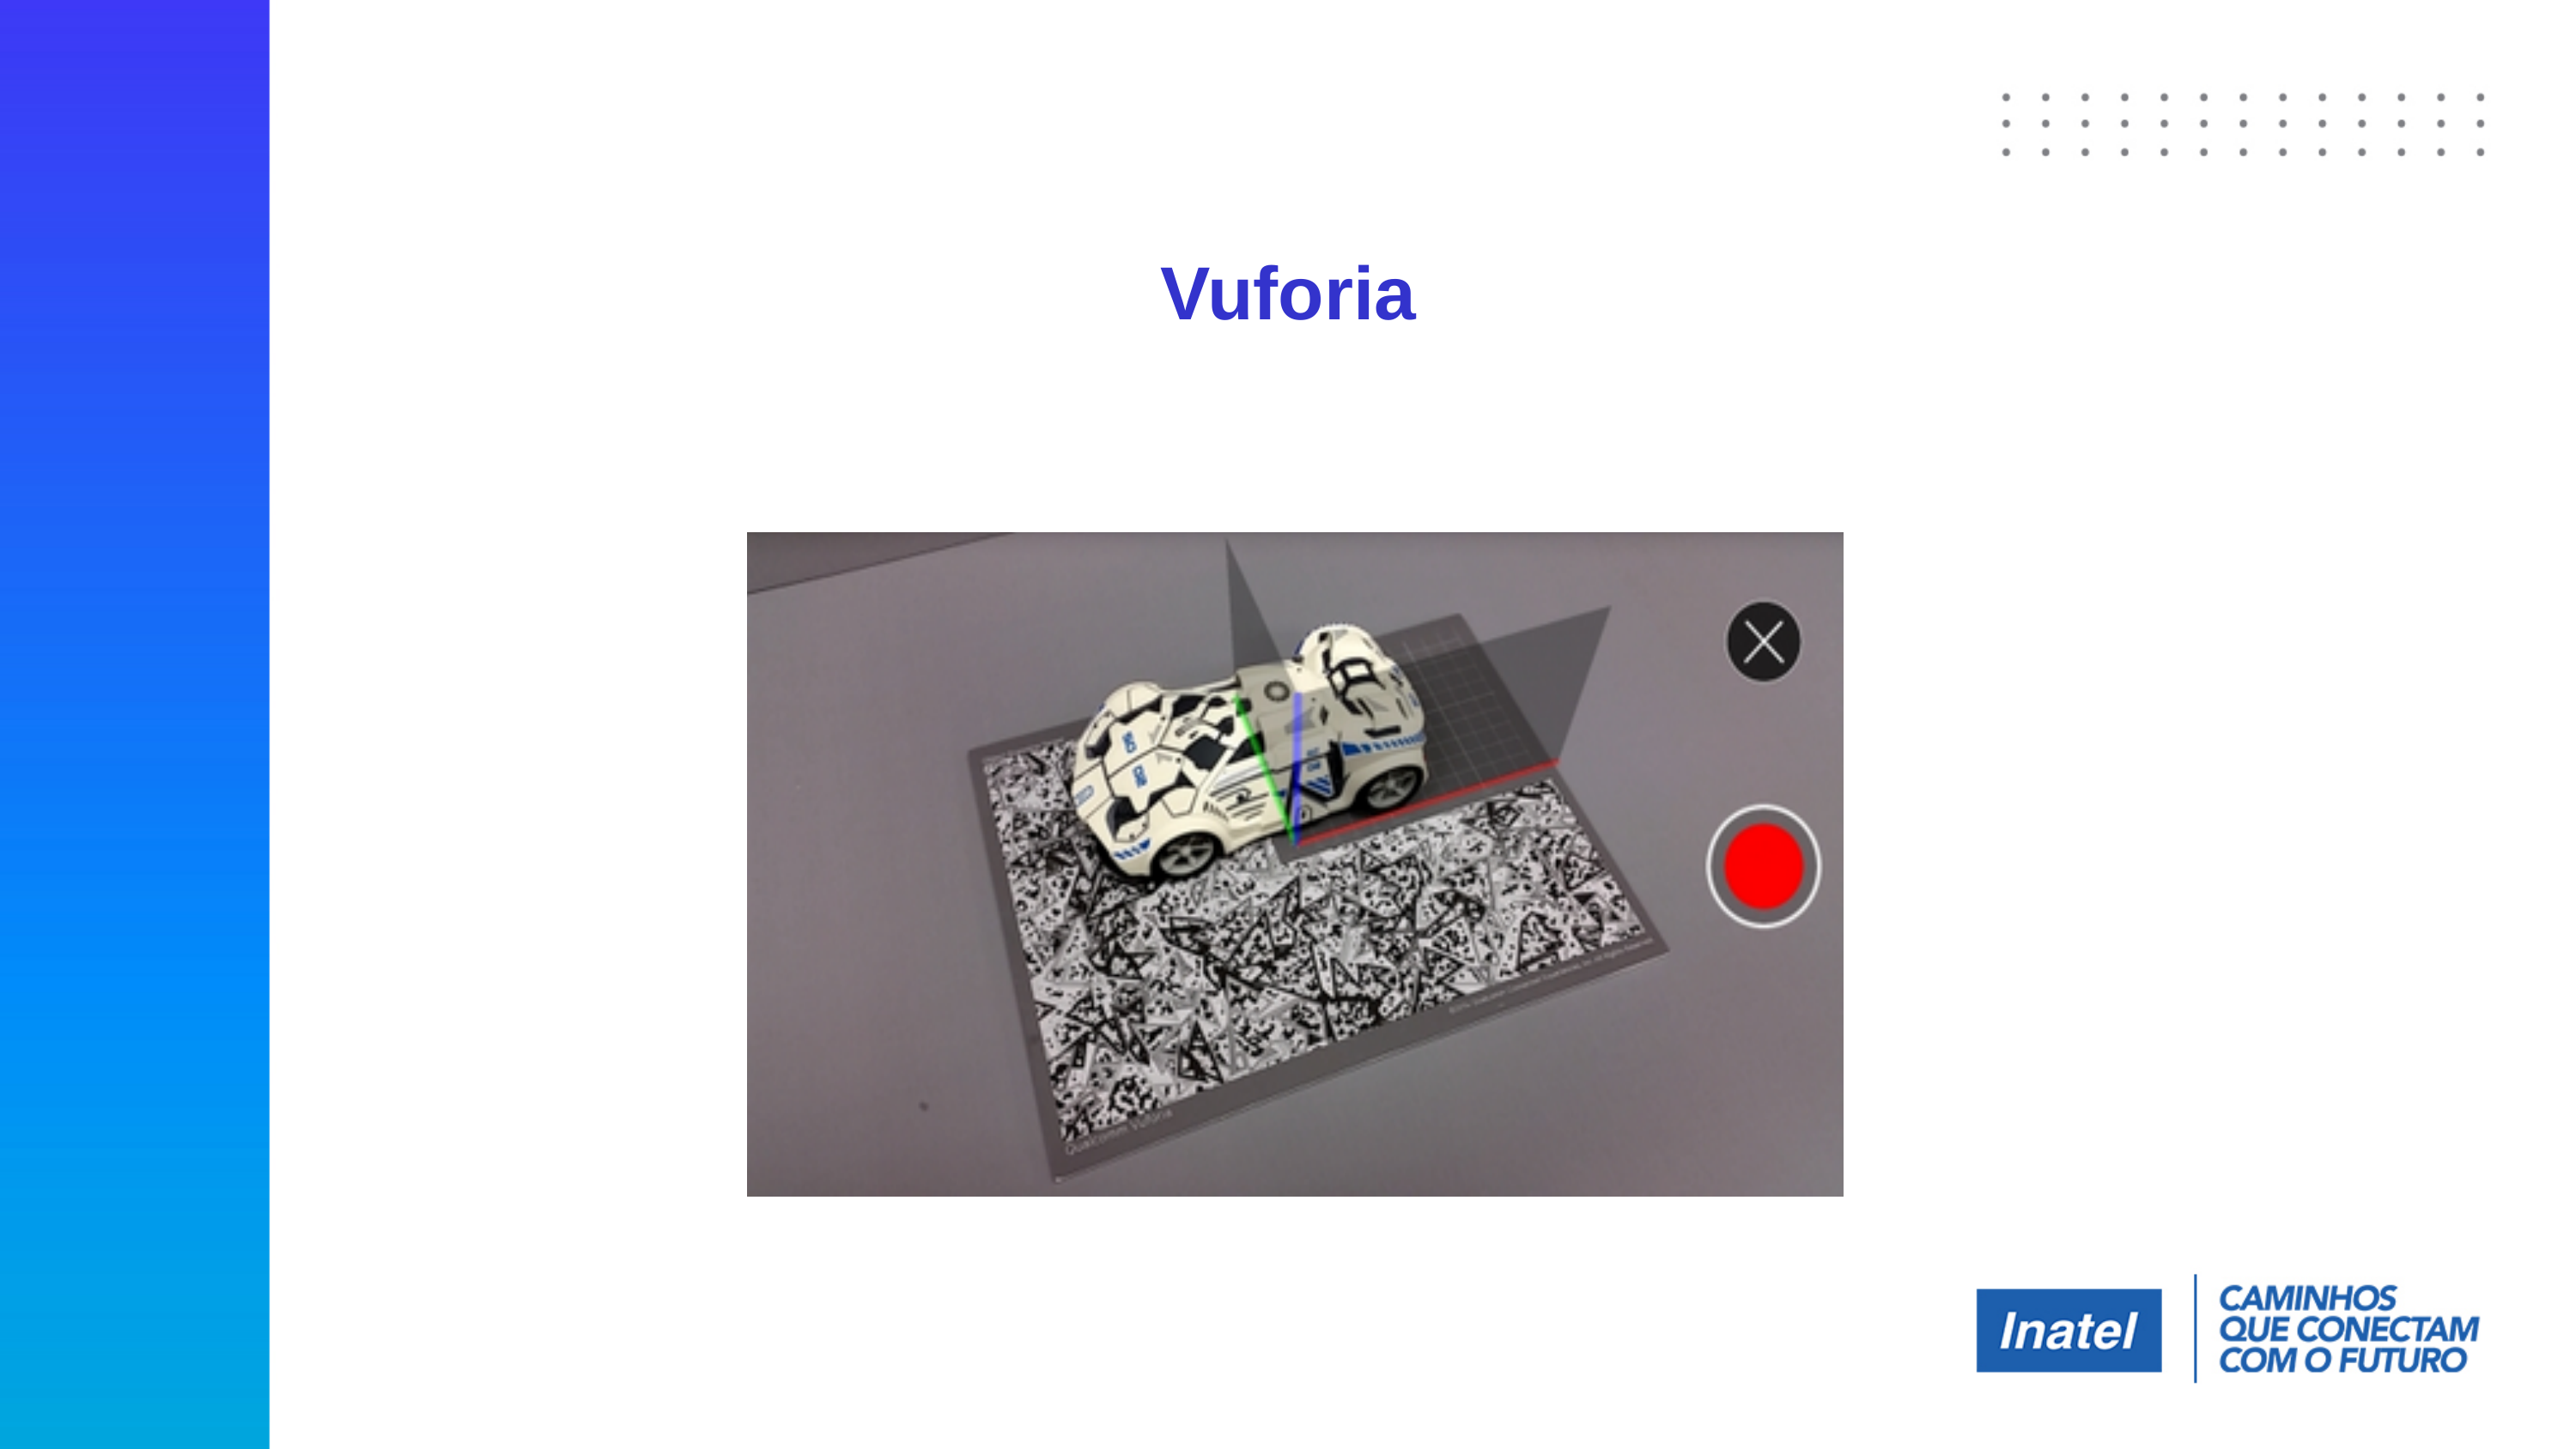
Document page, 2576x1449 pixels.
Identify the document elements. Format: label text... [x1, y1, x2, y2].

text_box Vuforia [466, 225, 2110, 313]
text_box [386, 313, 2255, 431]
picture [0, 0, 2576, 1449]
